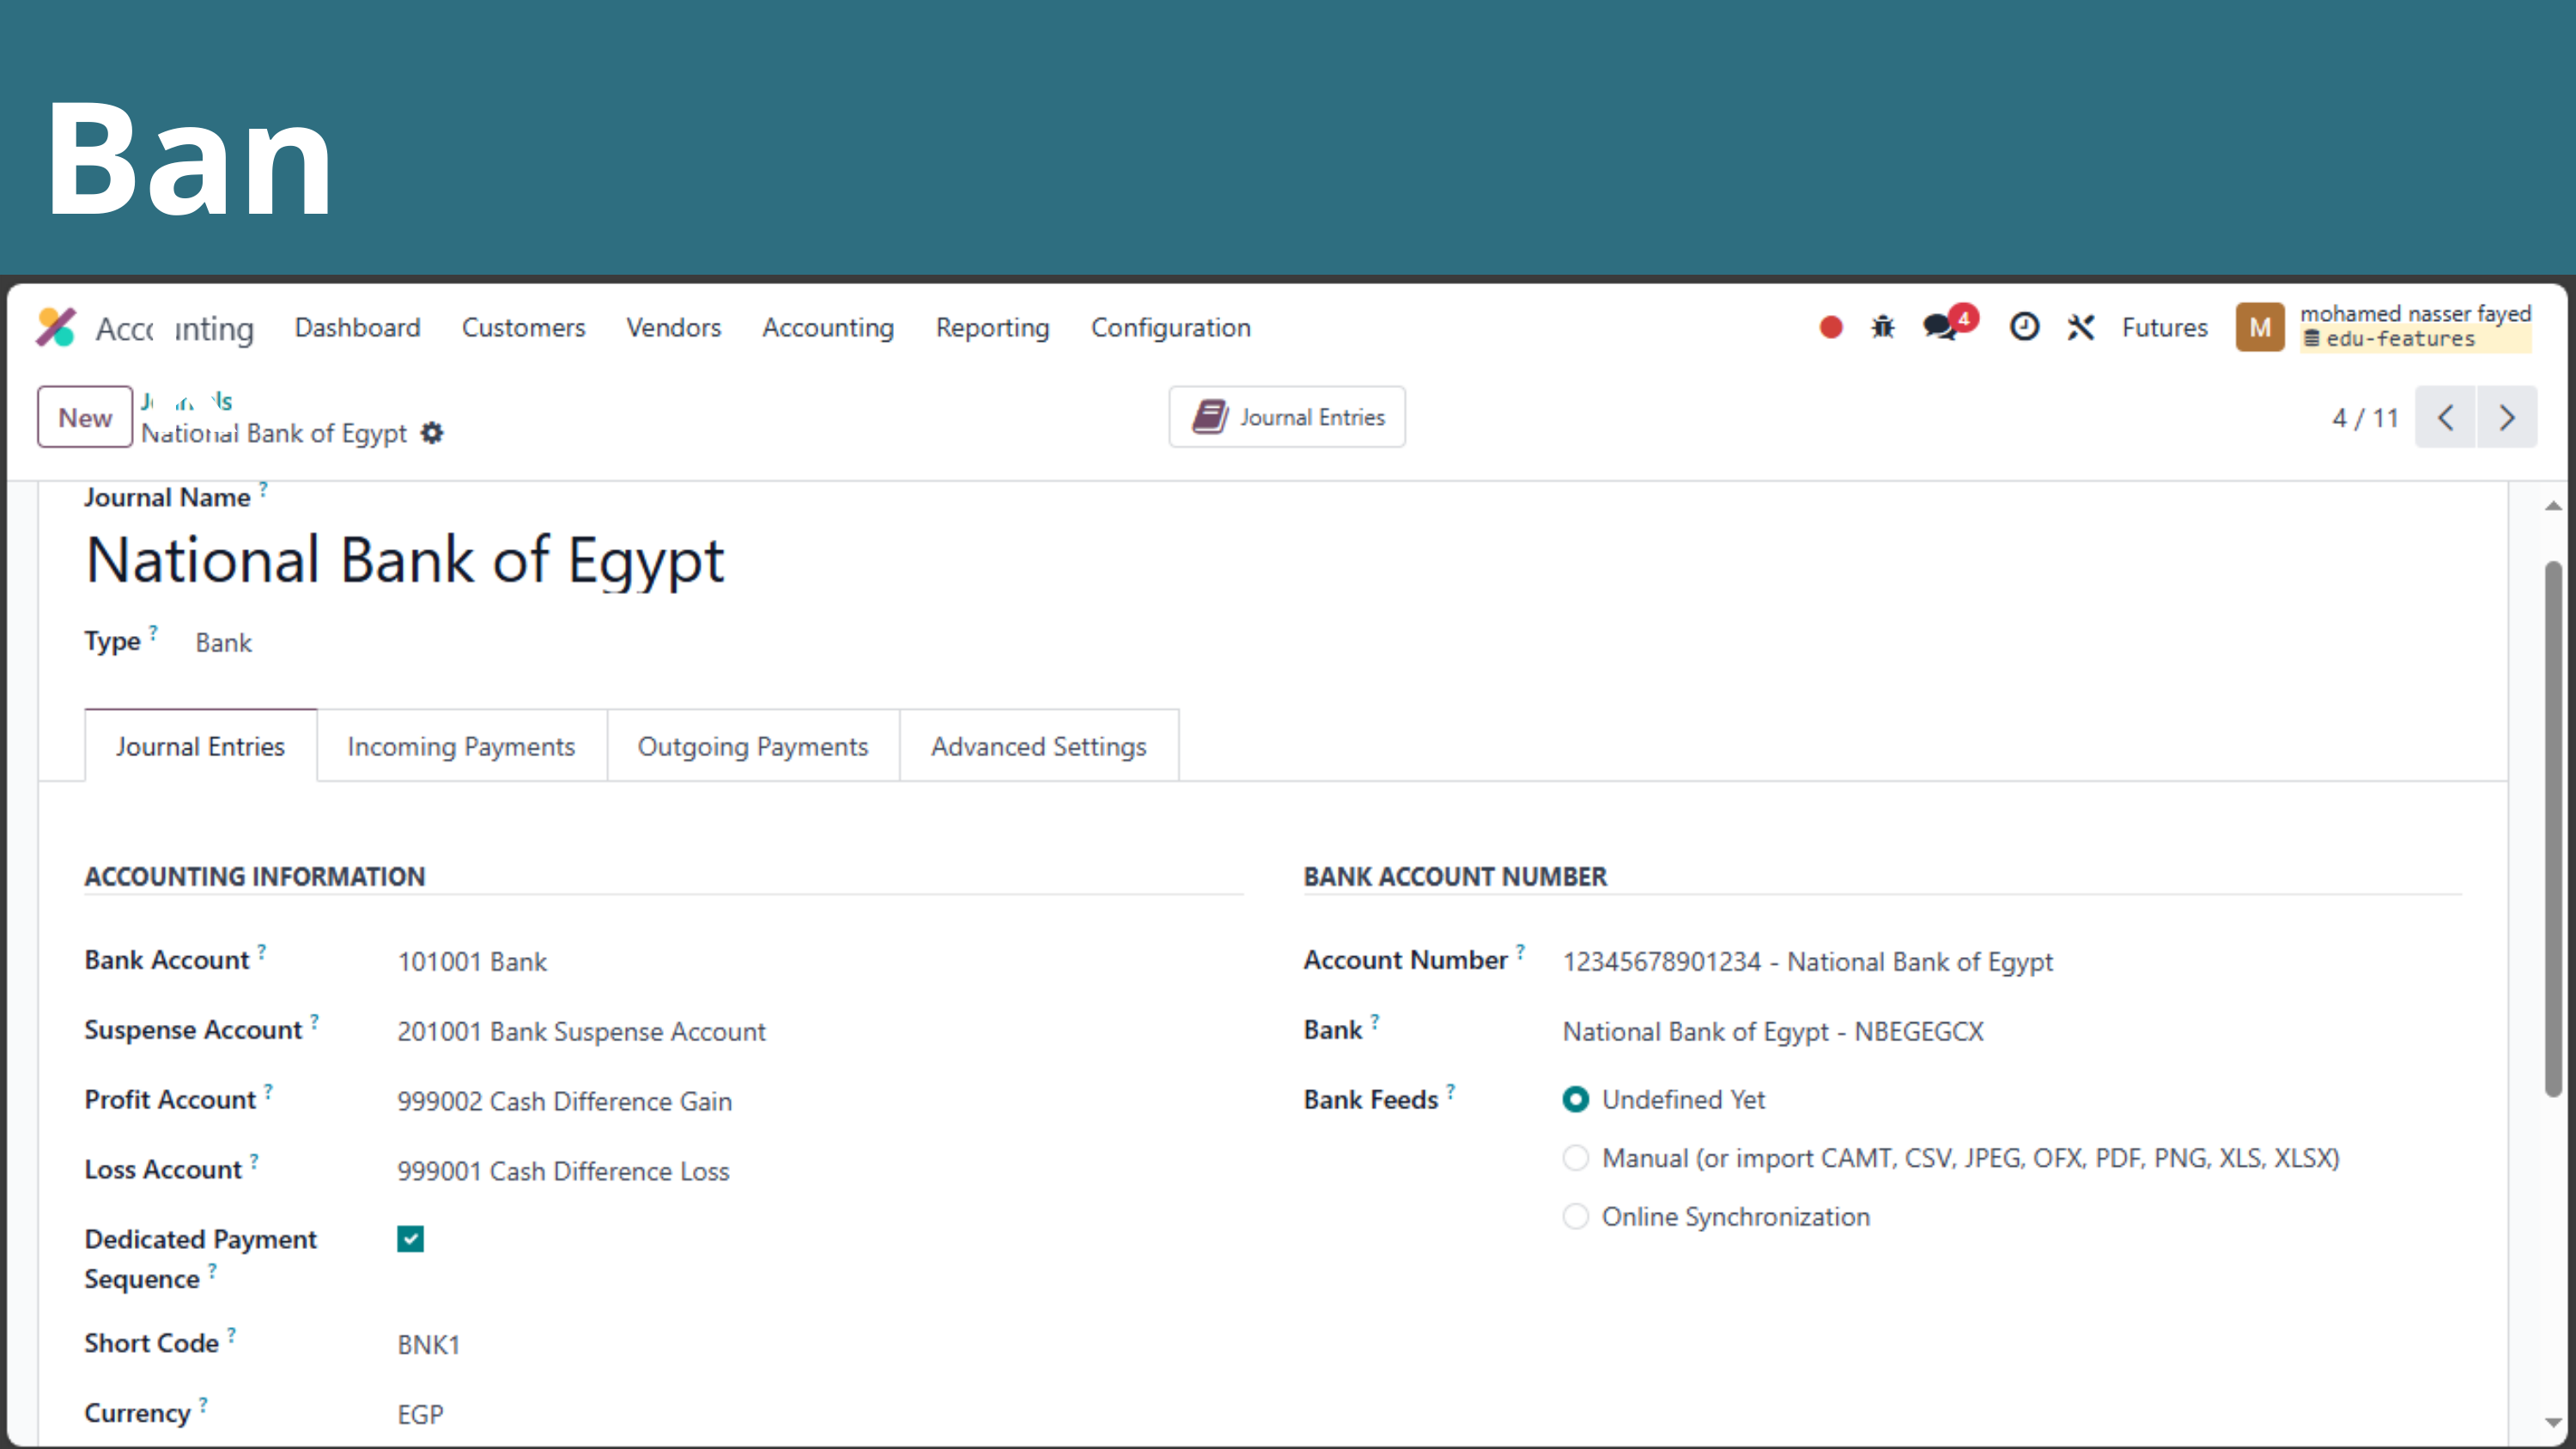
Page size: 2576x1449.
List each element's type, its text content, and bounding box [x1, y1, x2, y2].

text_box [0, 275, 2576, 1449]
text_box Bank [0, 27, 380, 464]
